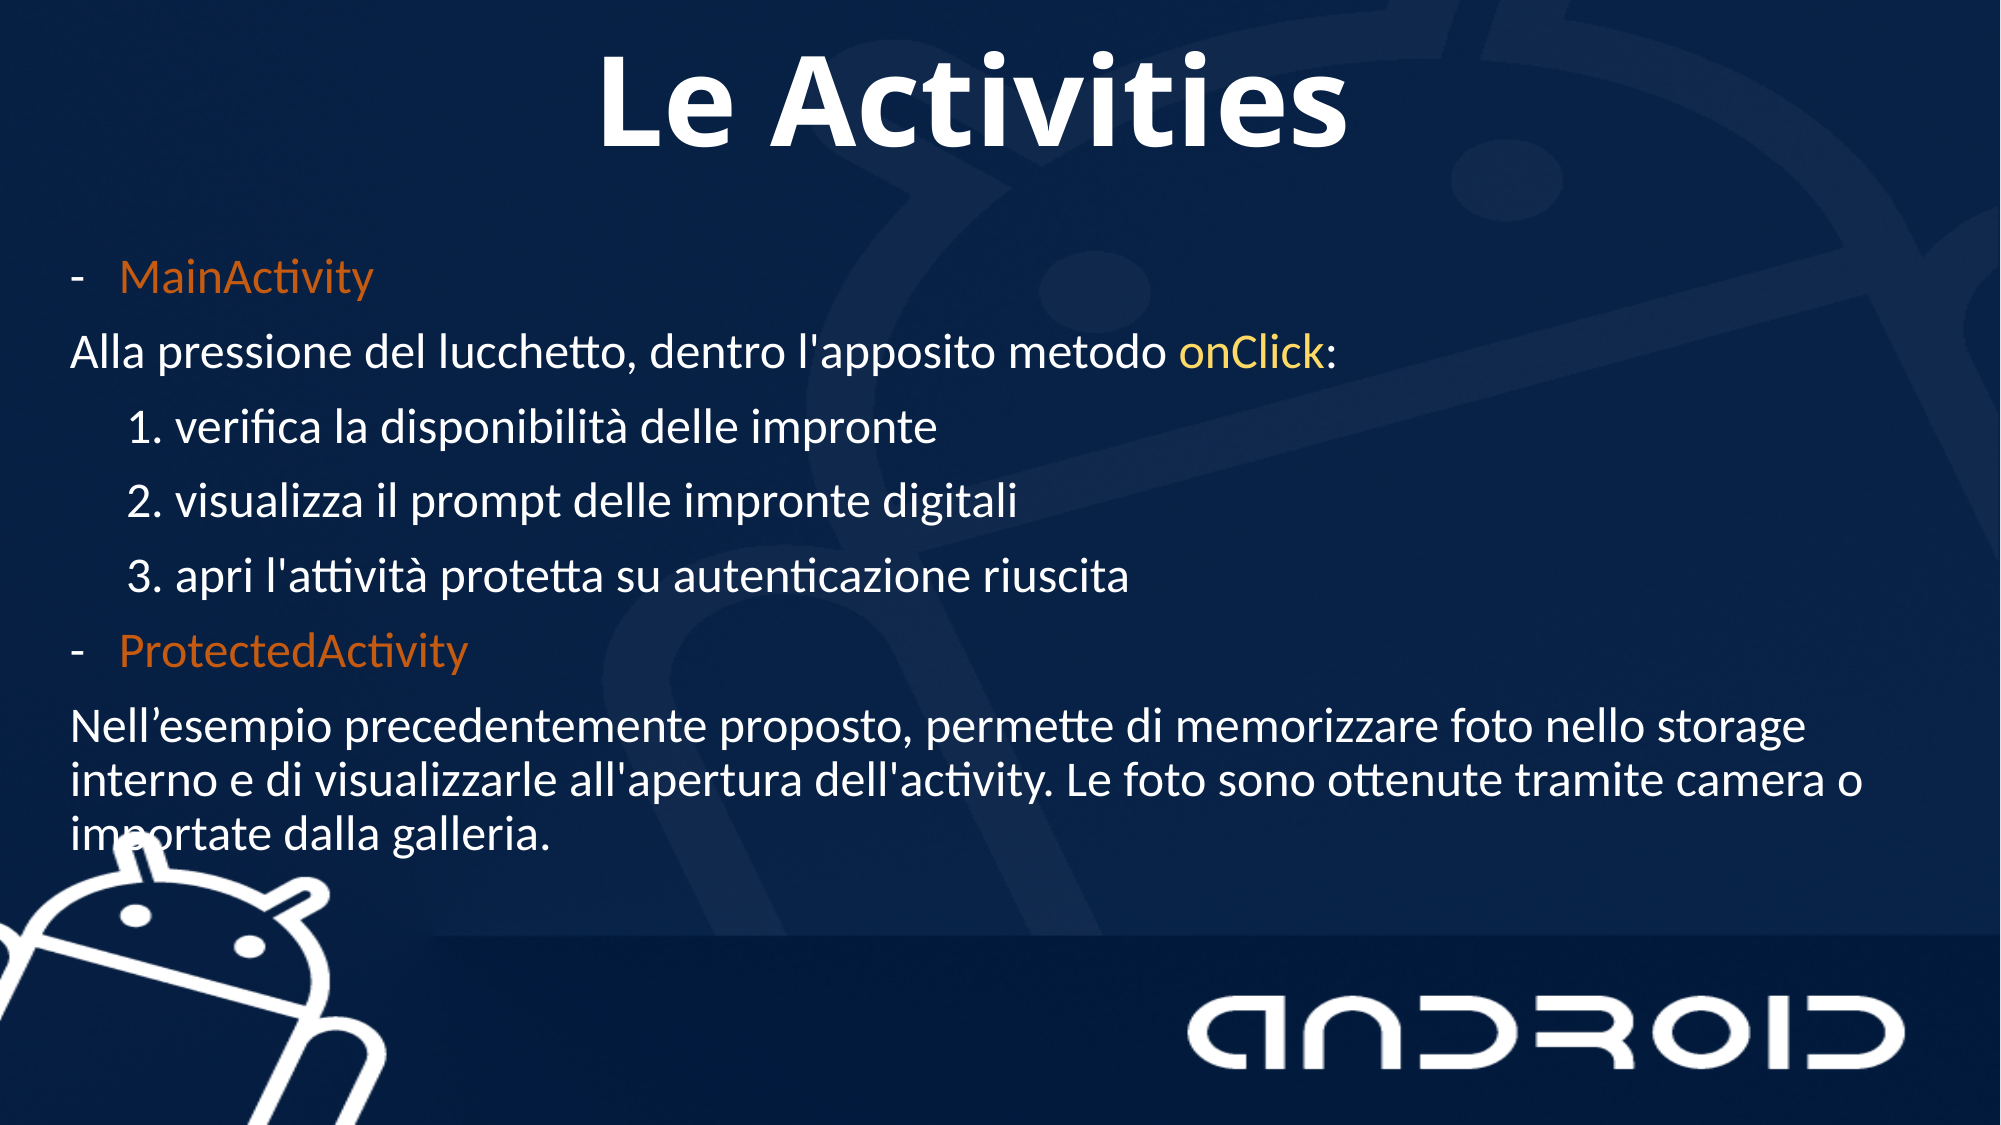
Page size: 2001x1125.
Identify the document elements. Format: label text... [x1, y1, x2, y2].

picture [0, 0, 2001, 1125]
title Le Activities [235, 19, 1710, 181]
subtitle - MainActivity Alla pressione del lucchetto, dentro l'apposito metodo onClick: 1. verifica la disponibilità delle impronte 2. visualizza il prompt delle impronte digitali 3. apri l'attività protetta su autenticazione riuscita - ProtectedActivity Nell’esempio precedentemente proposto, permette di memorizzare foto nello storage interno e di visualizzarle all'apertura dell'activity. Le foto sono ottenute tramite camera o importate dalla galleria. [54, 242, 1894, 924]
